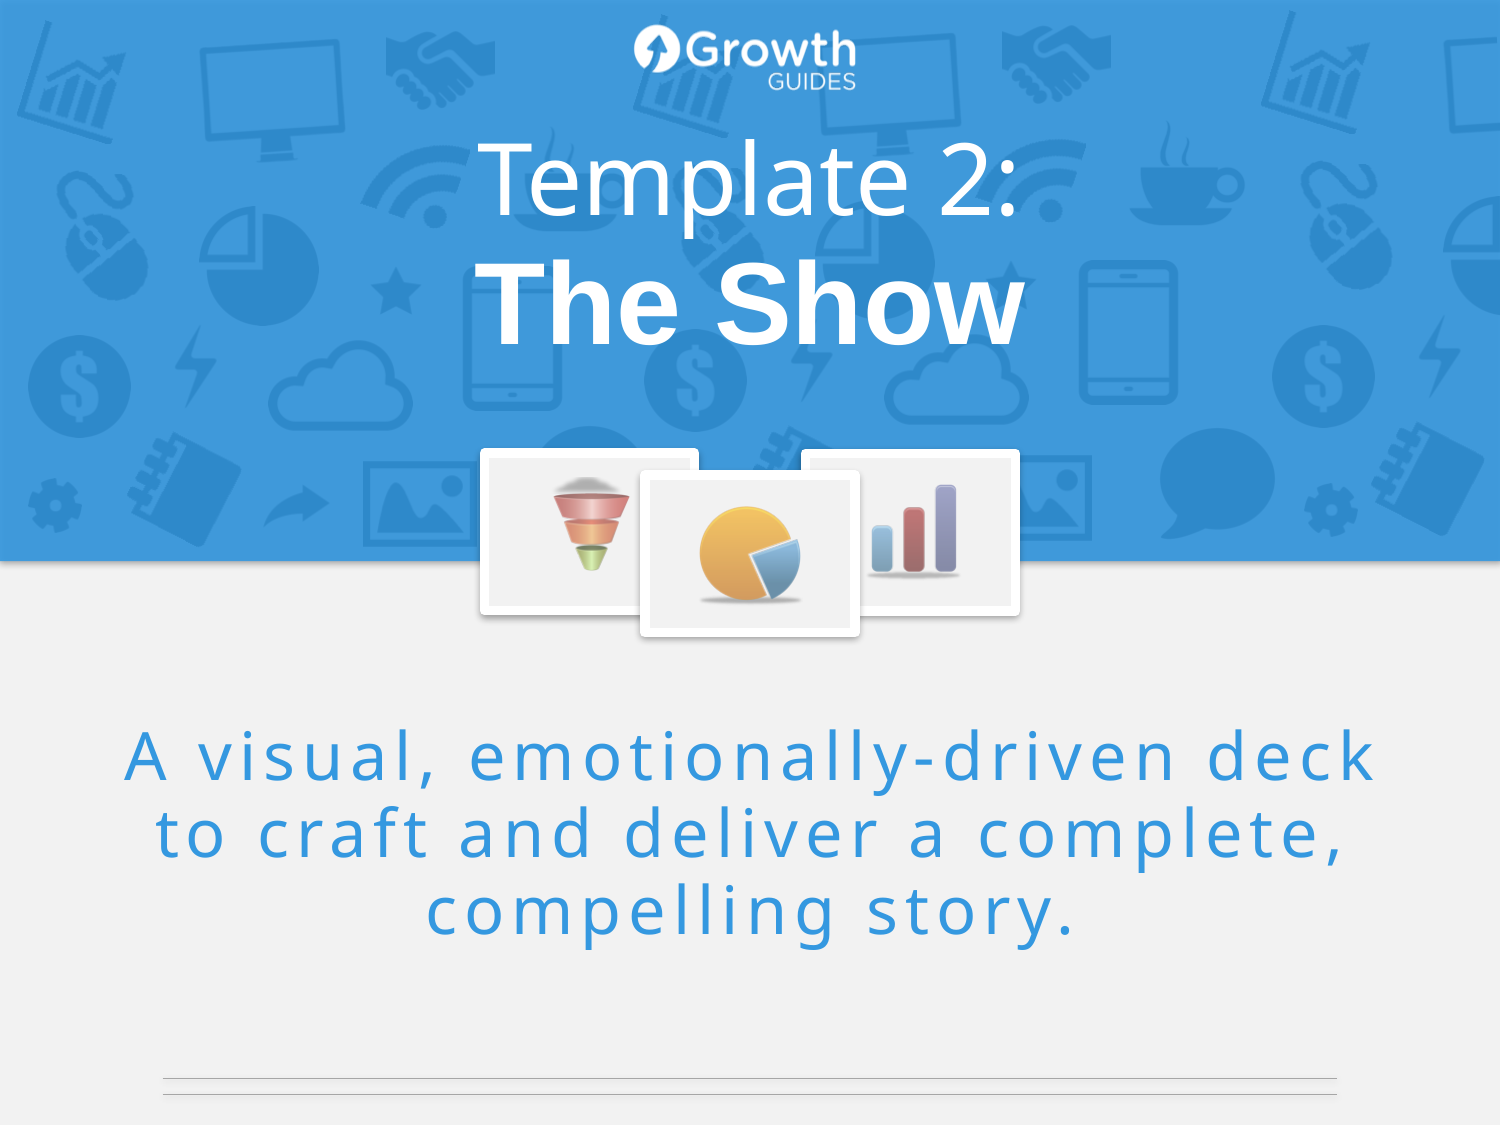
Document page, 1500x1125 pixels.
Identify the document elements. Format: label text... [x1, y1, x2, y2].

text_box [0, 0, 1500, 562]
text_box A visual, emotionally-driven deck to craft and deliver a complete, compelling story. [94, 721, 1406, 821]
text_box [644, 474, 856, 633]
picture [614, 9, 886, 106]
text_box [484, 452, 1016, 612]
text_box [162, 1078, 1338, 1095]
